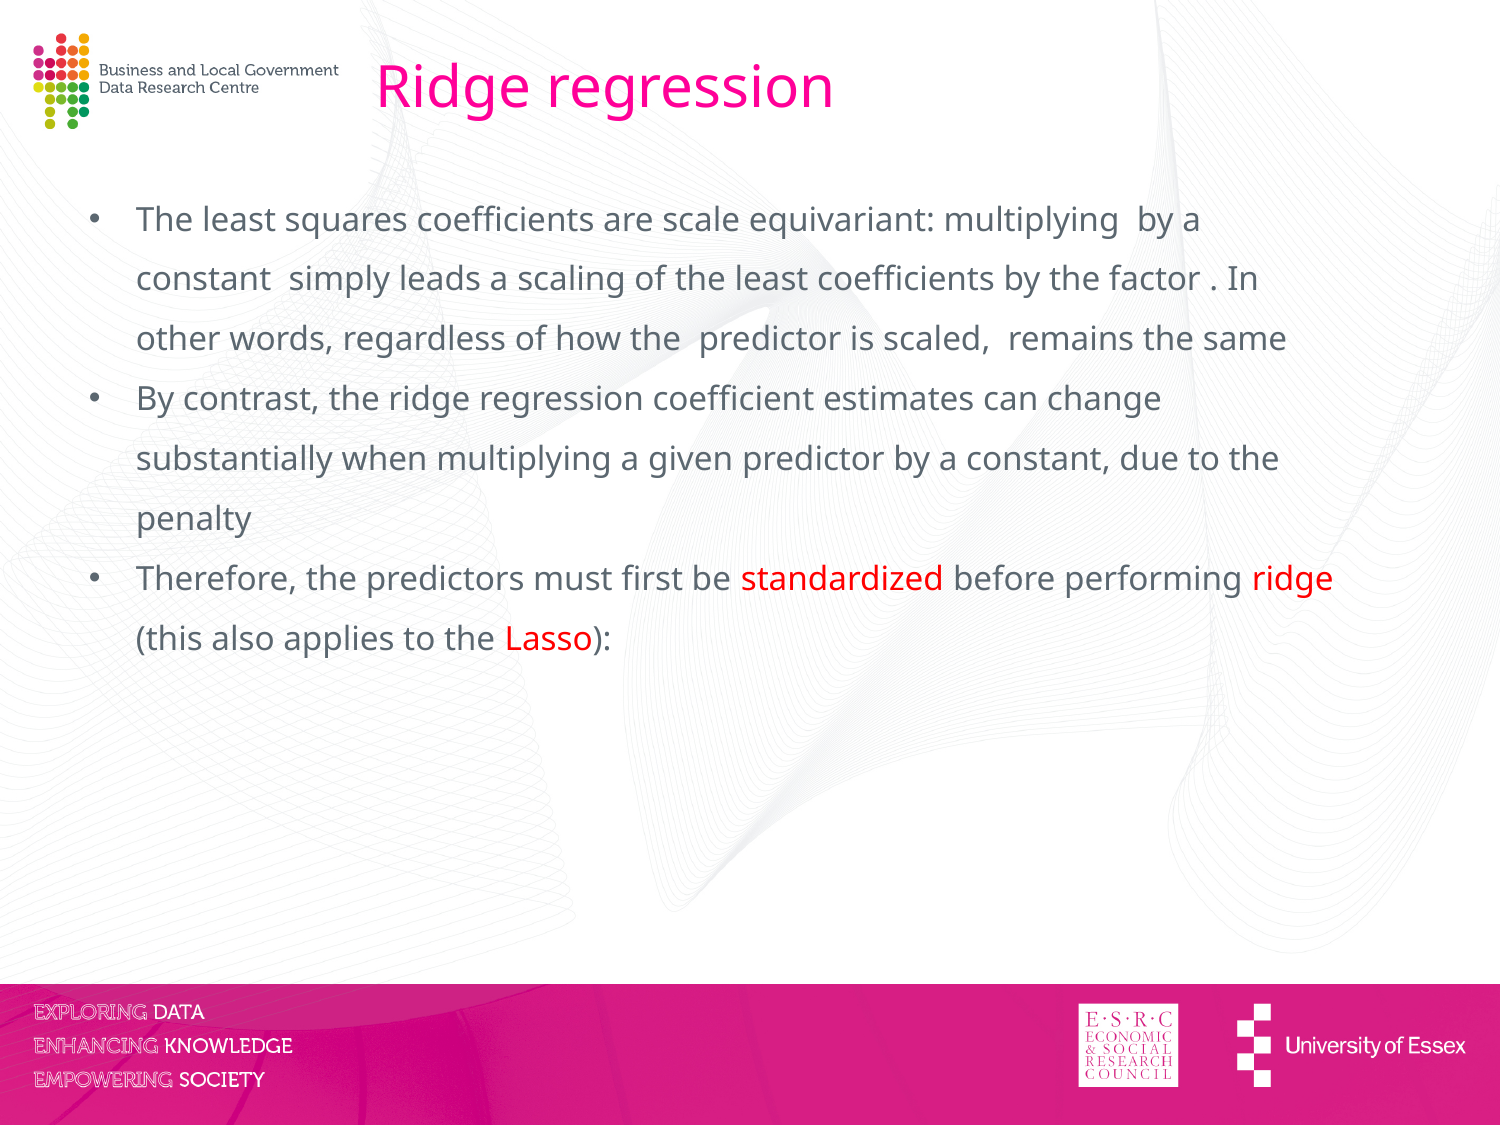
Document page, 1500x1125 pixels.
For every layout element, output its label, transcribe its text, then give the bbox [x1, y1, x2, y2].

text_box Ridge regression [360, 49, 1500, 147]
picture [0, 0, 1500, 1125]
